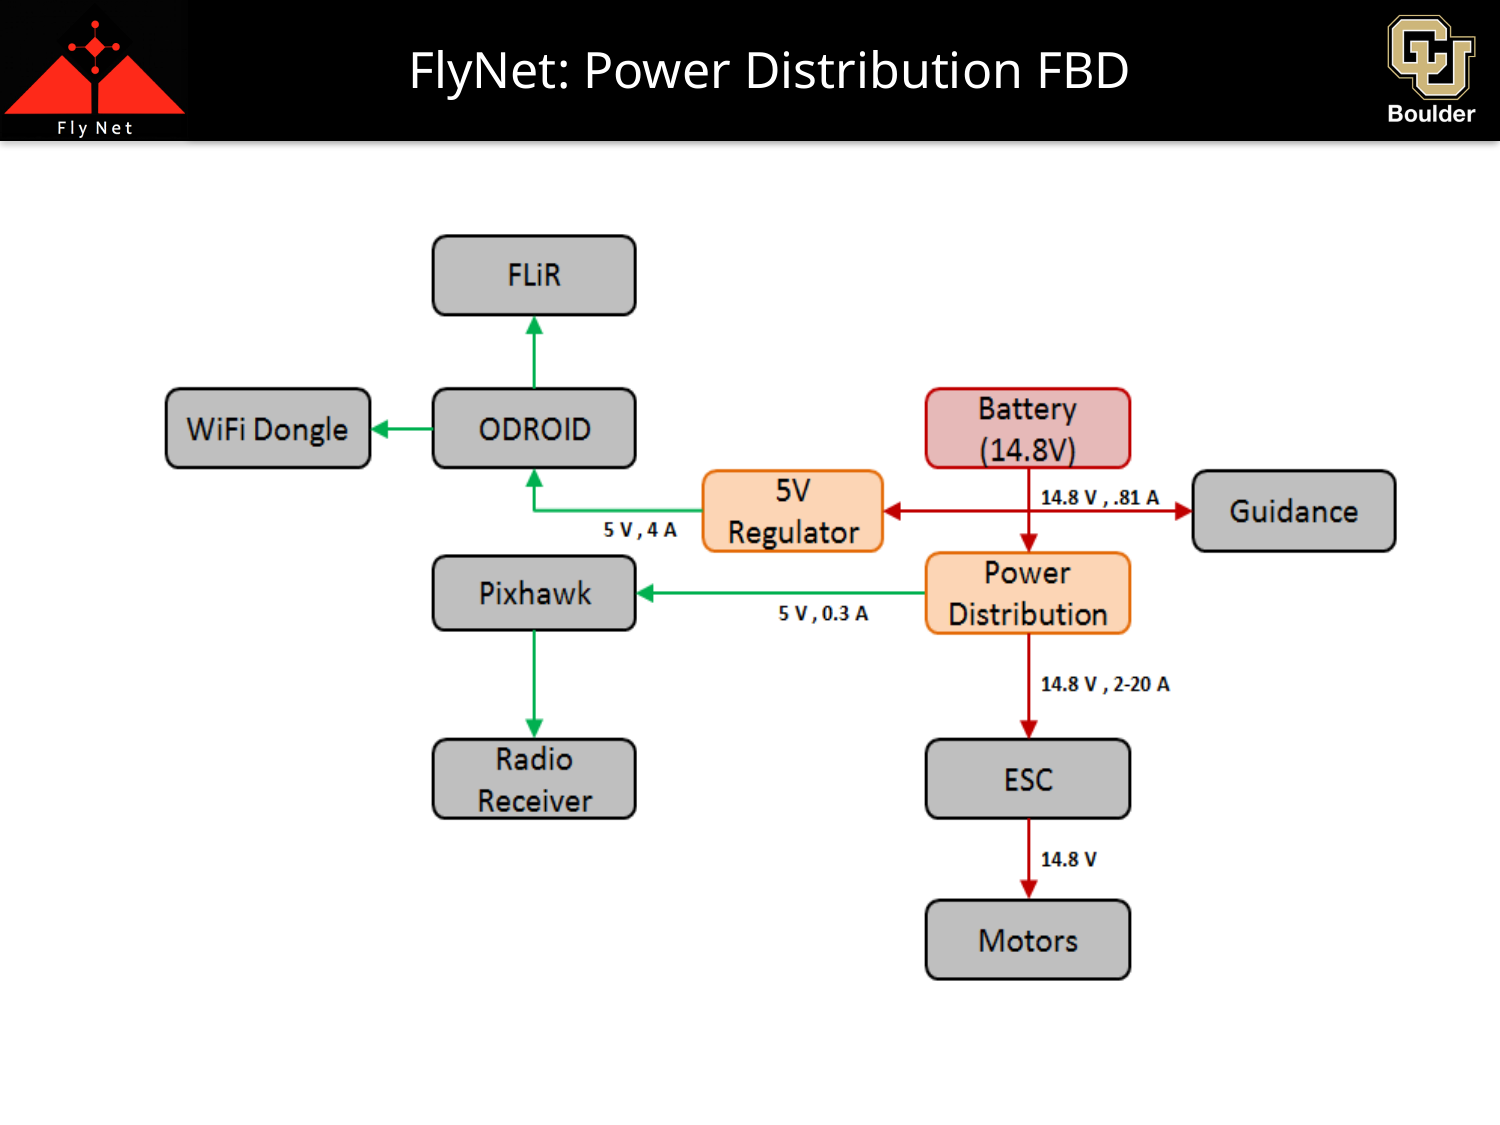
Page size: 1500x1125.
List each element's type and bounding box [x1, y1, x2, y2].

text_box [0, 0, 1500, 139]
picture [156, 233, 1410, 997]
